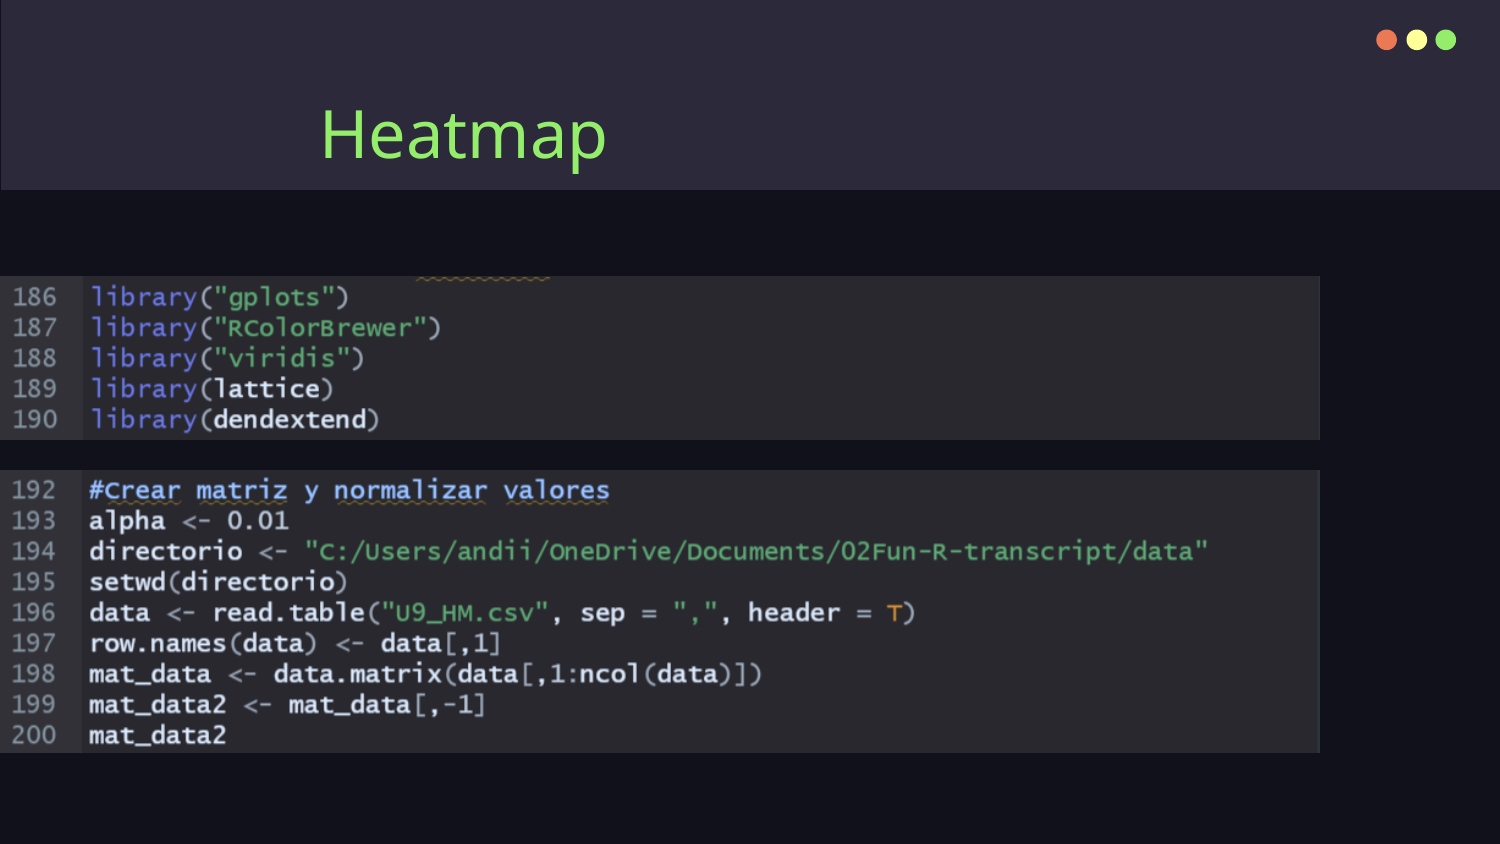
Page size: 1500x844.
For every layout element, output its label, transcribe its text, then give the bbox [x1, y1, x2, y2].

picture [0, 469, 1321, 753]
picture [0, 276, 1321, 441]
title Heatmap [19, 76, 909, 171]
